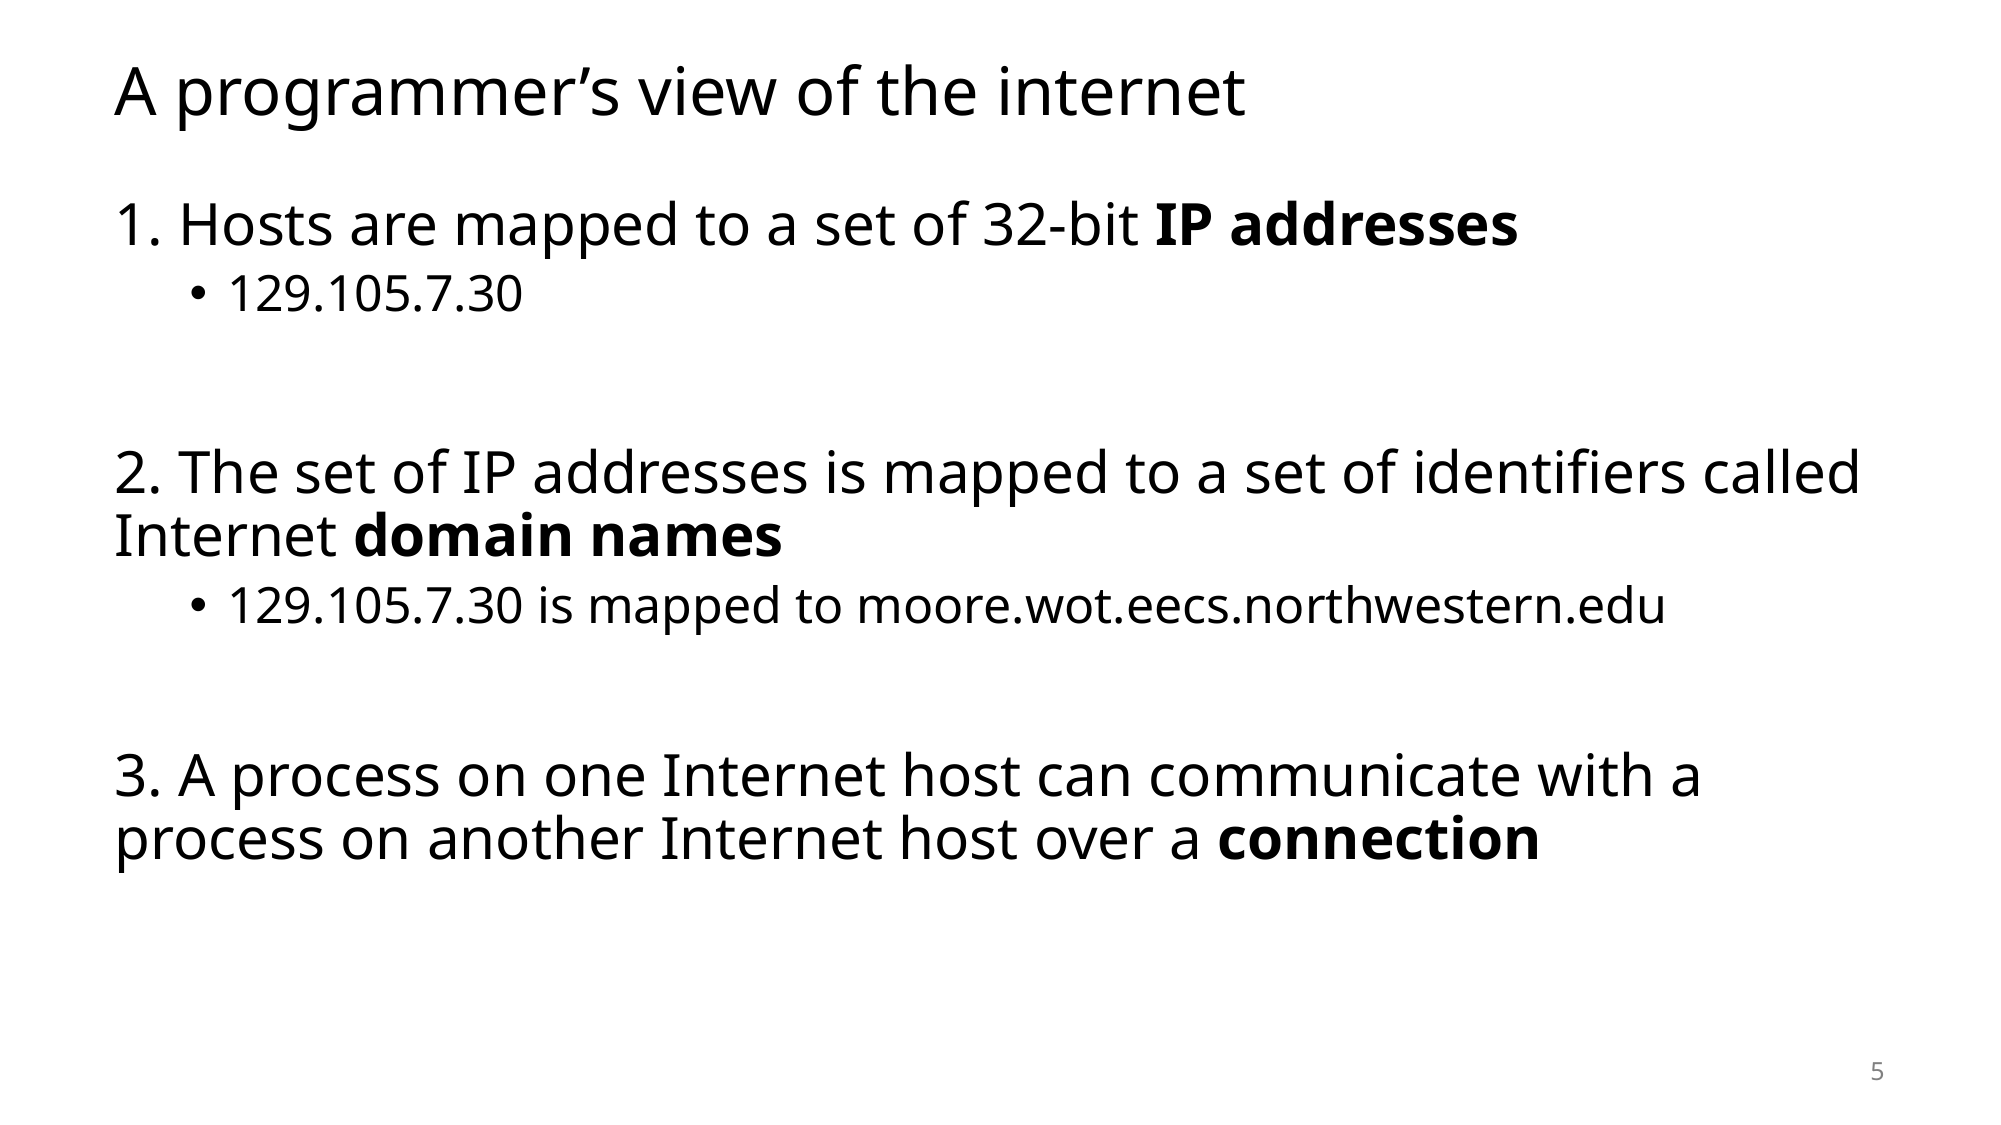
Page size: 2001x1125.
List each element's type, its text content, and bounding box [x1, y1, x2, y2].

list 1. Hosts are mapped to a set of 32-bit IP addresses 129.105.7.30 2. The set of IP addresses is mapped to a set of identifiers called Internet domain names 129.105.7.30 is mapped to moore.wot.eecs.northwestern.edu 3. A process on one Internet host can communicate with a process on another Internet host over a connection [99, 187, 1900, 1013]
title A programmer’s view of the internet [99, 37, 1900, 150]
slide_number 5 [1749, 1042, 1900, 1103]
